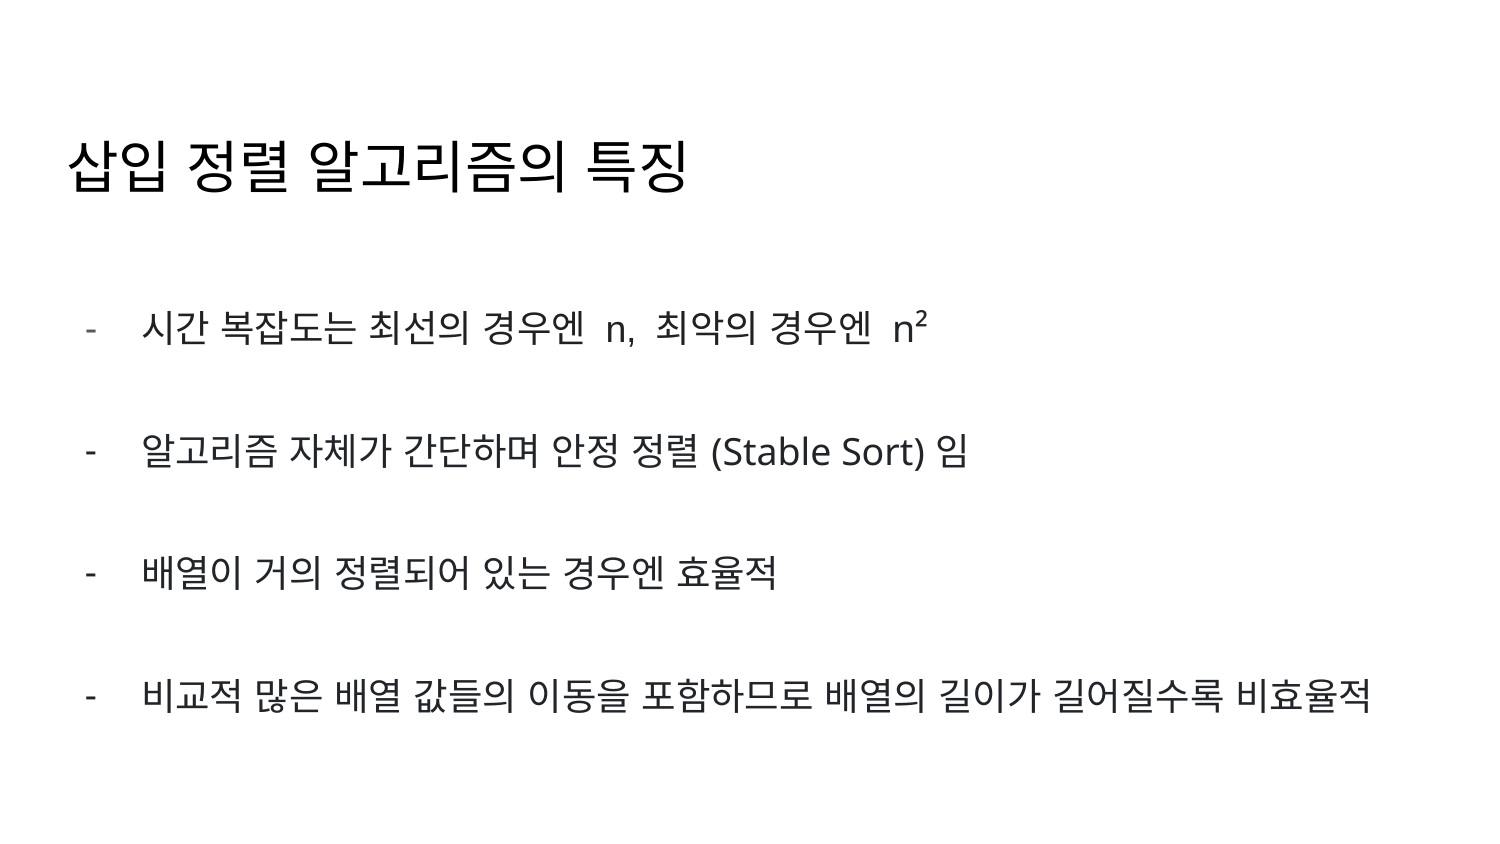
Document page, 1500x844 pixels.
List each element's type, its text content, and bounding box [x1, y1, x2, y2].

title 삽입 정렬 알고리즘의 특징 [51, 121, 1449, 216]
list 시간 복잡도는 최선의 경우엔 n, 최악의 경우엔 n² 알고리즘 자체가 간단하며 안정 정렬(Stable Sort)임 배열이 거의 정렬되어 있는 경우엔 효율적 비교적 많은 배열 값들의 이동을 포함하므로 배열의 길이가 길어질수록 비효율적 [51, 280, 1449, 768]
